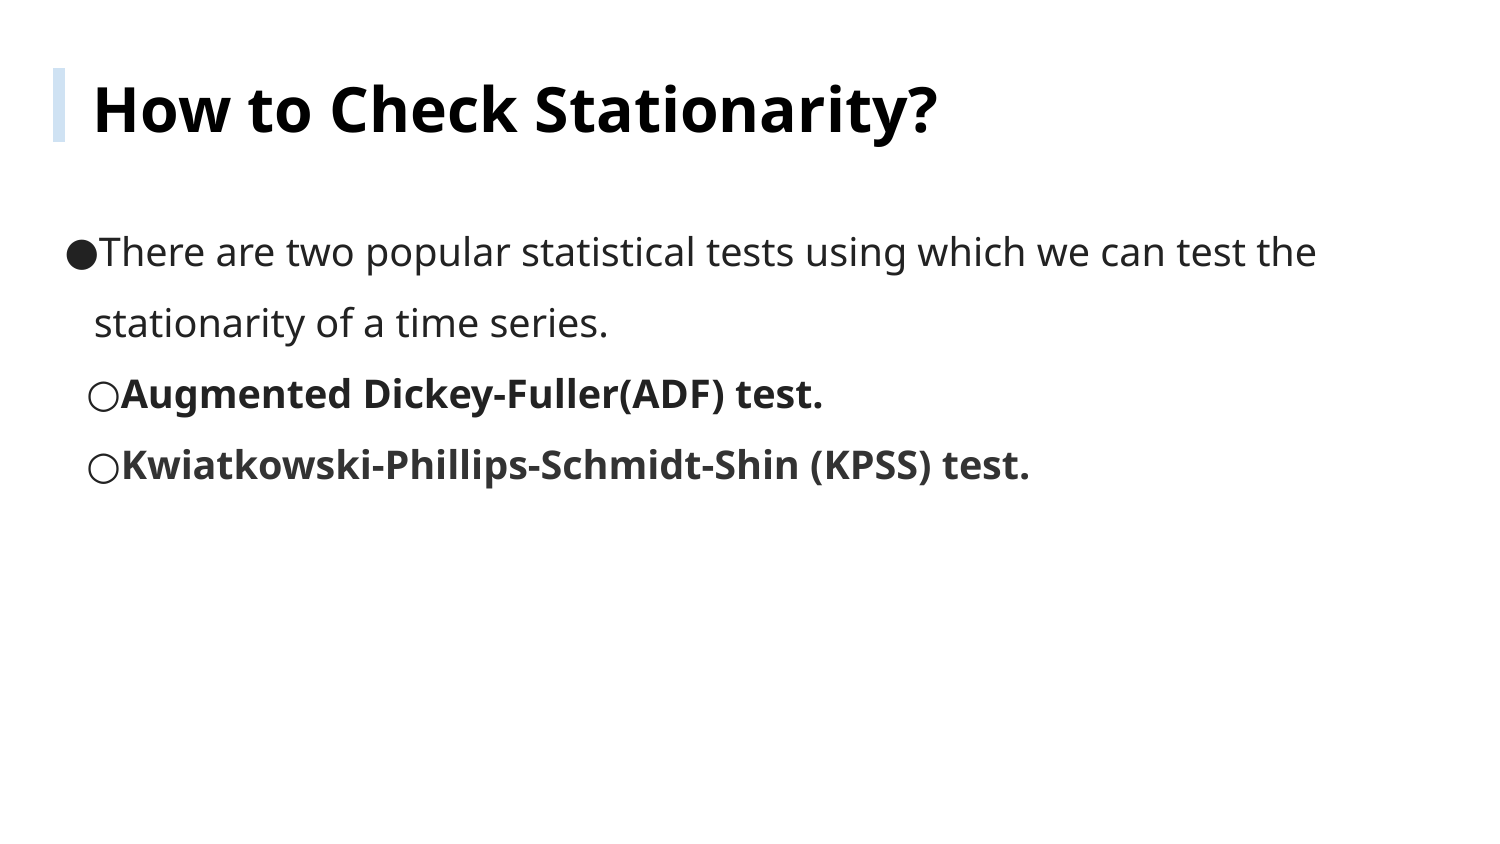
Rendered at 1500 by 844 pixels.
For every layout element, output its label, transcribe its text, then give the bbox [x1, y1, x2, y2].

text_box There are two popular statistical tests using which we can test the stationarity of a time series. Augmented Dickey-Fuller(ADF) test. Kwiatkowski-Phillips-Schmidt-Shin (KPSS) test. [58, 197, 1413, 541]
text_box How to Check Stationarity? [87, 64, 1302, 146]
